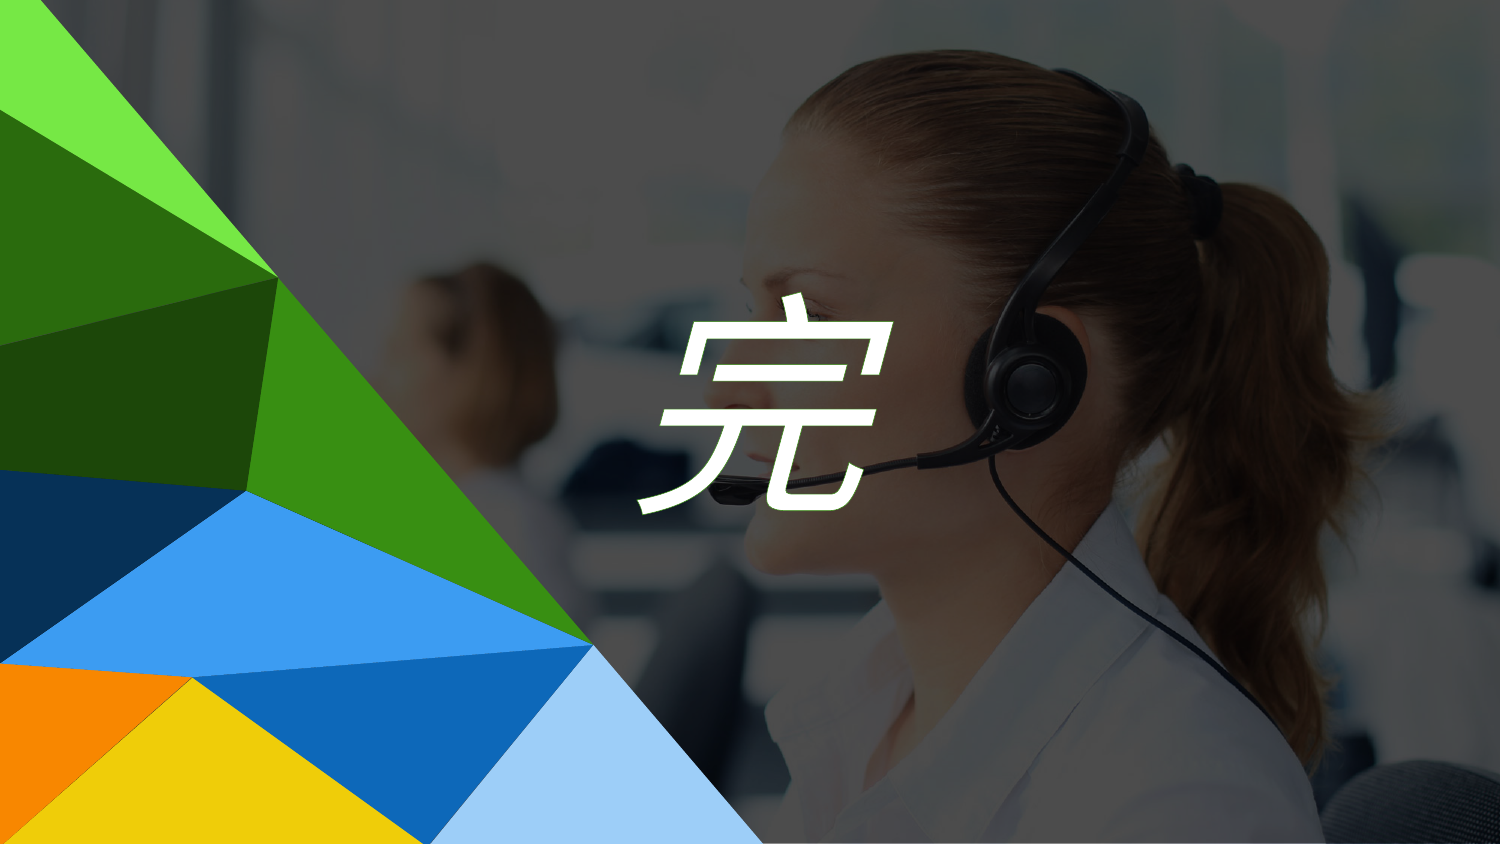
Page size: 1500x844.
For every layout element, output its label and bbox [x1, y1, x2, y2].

text_box [0, 0, 766, 844]
picture [766, 0, 1500, 844]
